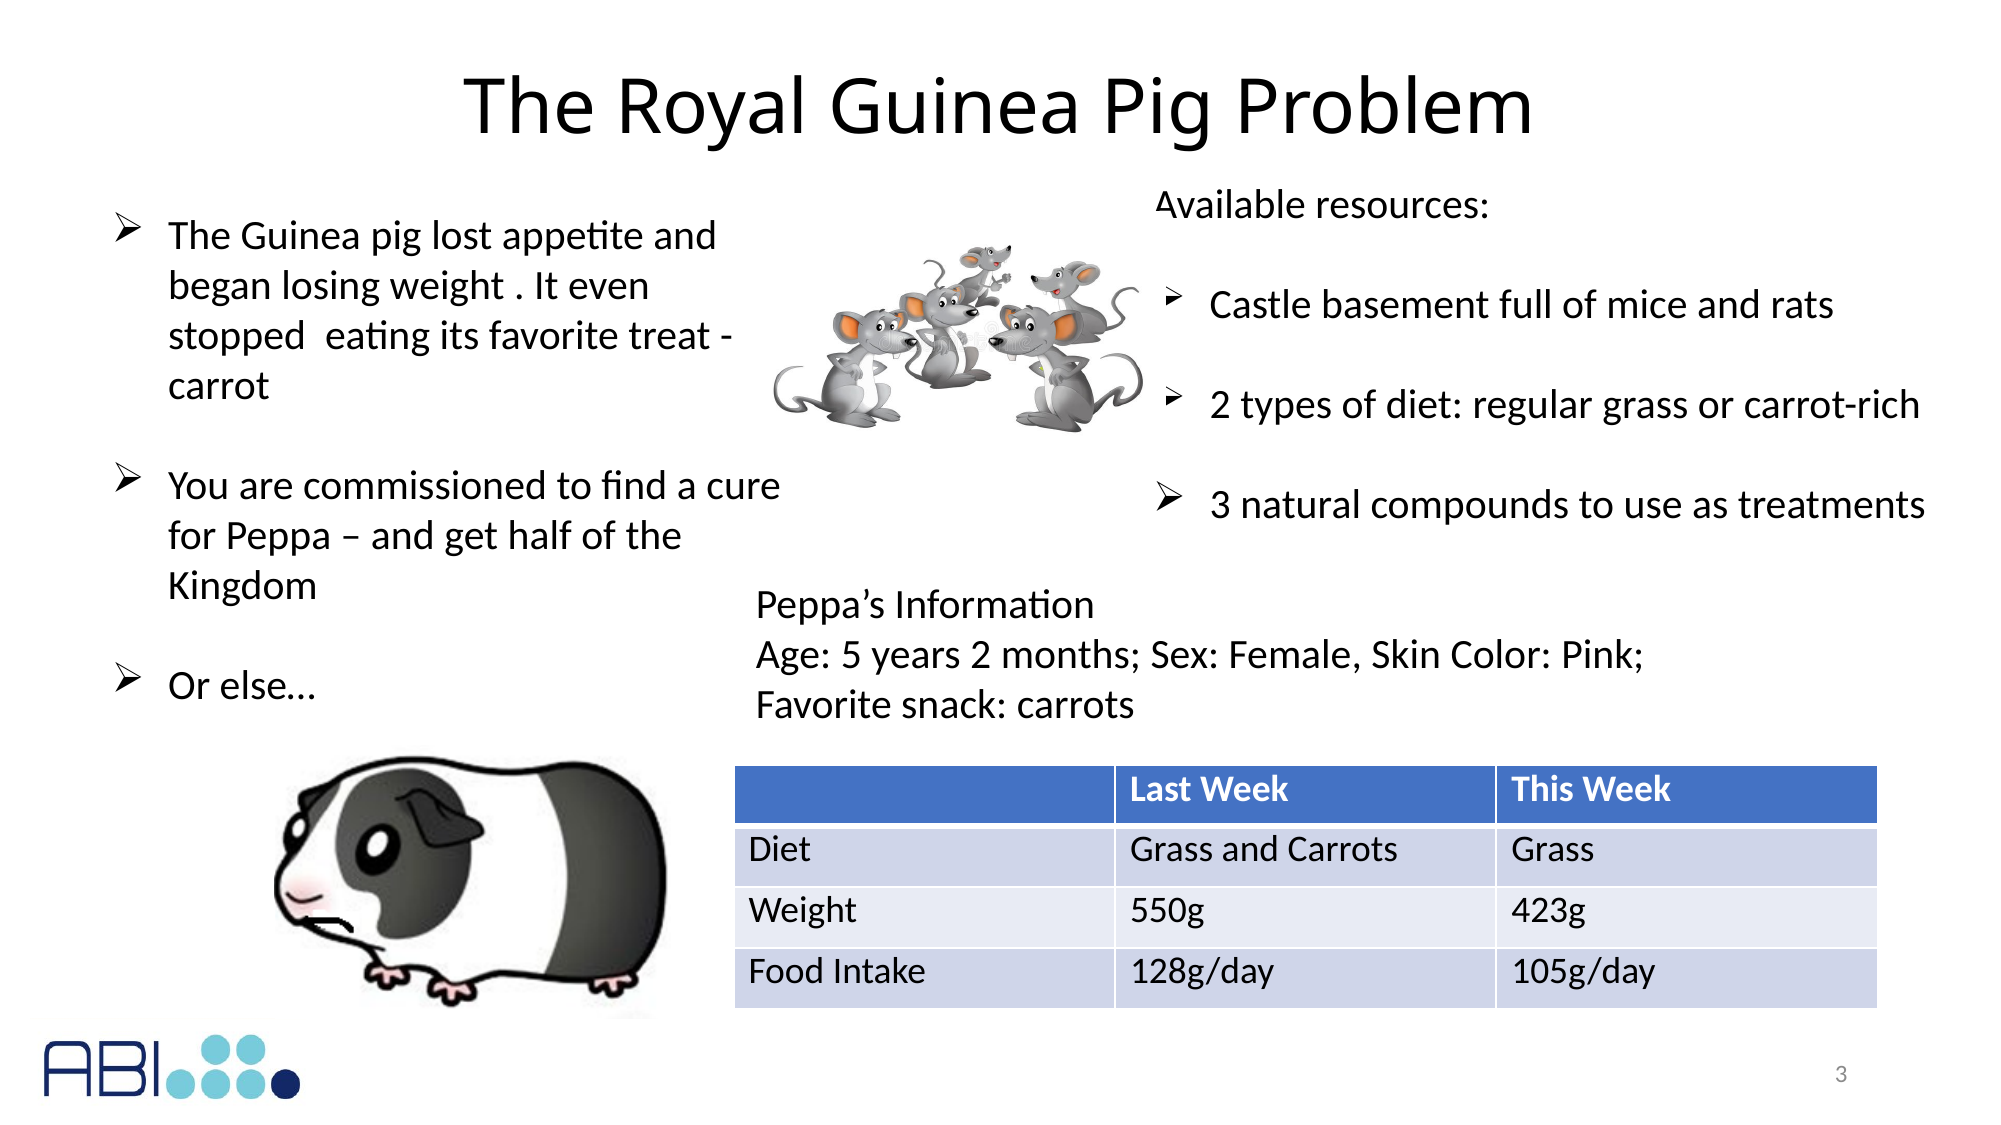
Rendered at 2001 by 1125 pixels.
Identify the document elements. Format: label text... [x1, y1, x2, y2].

table_cell Weight [735, 888, 1114, 947]
table_cell 105g/day [1497, 949, 1877, 1008]
table_cell Grass and Carrots [1116, 829, 1495, 886]
slide_number 3 [1412, 1042, 1863, 1103]
picture [30, 745, 695, 1109]
table_header Last Week [1116, 766, 1495, 823]
table_cell Grass [1497, 829, 1877, 886]
table_cell Diet [735, 829, 1114, 886]
table_cell 423g [1497, 888, 1877, 947]
table_cell 128g/day [1116, 949, 1495, 1008]
table_cell Food Intake [735, 949, 1114, 1008]
text_box The Guinea pig lost appetite and began losing weight . It even stopped eating its favorite treat - carrot You are commissioned to find a cure for Peppa – and get half of the Kingdom Or else… [97, 200, 810, 715]
picture [751, 211, 1166, 461]
table_cell 550g [1116, 888, 1495, 947]
text_box Peppa’s Information Age: 5 years 2 months; Sex: Female, Skin Color: Pink; Favorite snack: carrots [741, 569, 1821, 735]
table_header This Week [1497, 766, 1877, 823]
text_box Available resources: Castle basement full of mice and rats 2 types of diet: regular grass or carrot-rich 3 natural compounds to use as treatments [1138, 168, 1953, 534]
title The Royal Guinea Pig Problem [137, 59, 1863, 158]
table_header [735, 766, 1114, 823]
